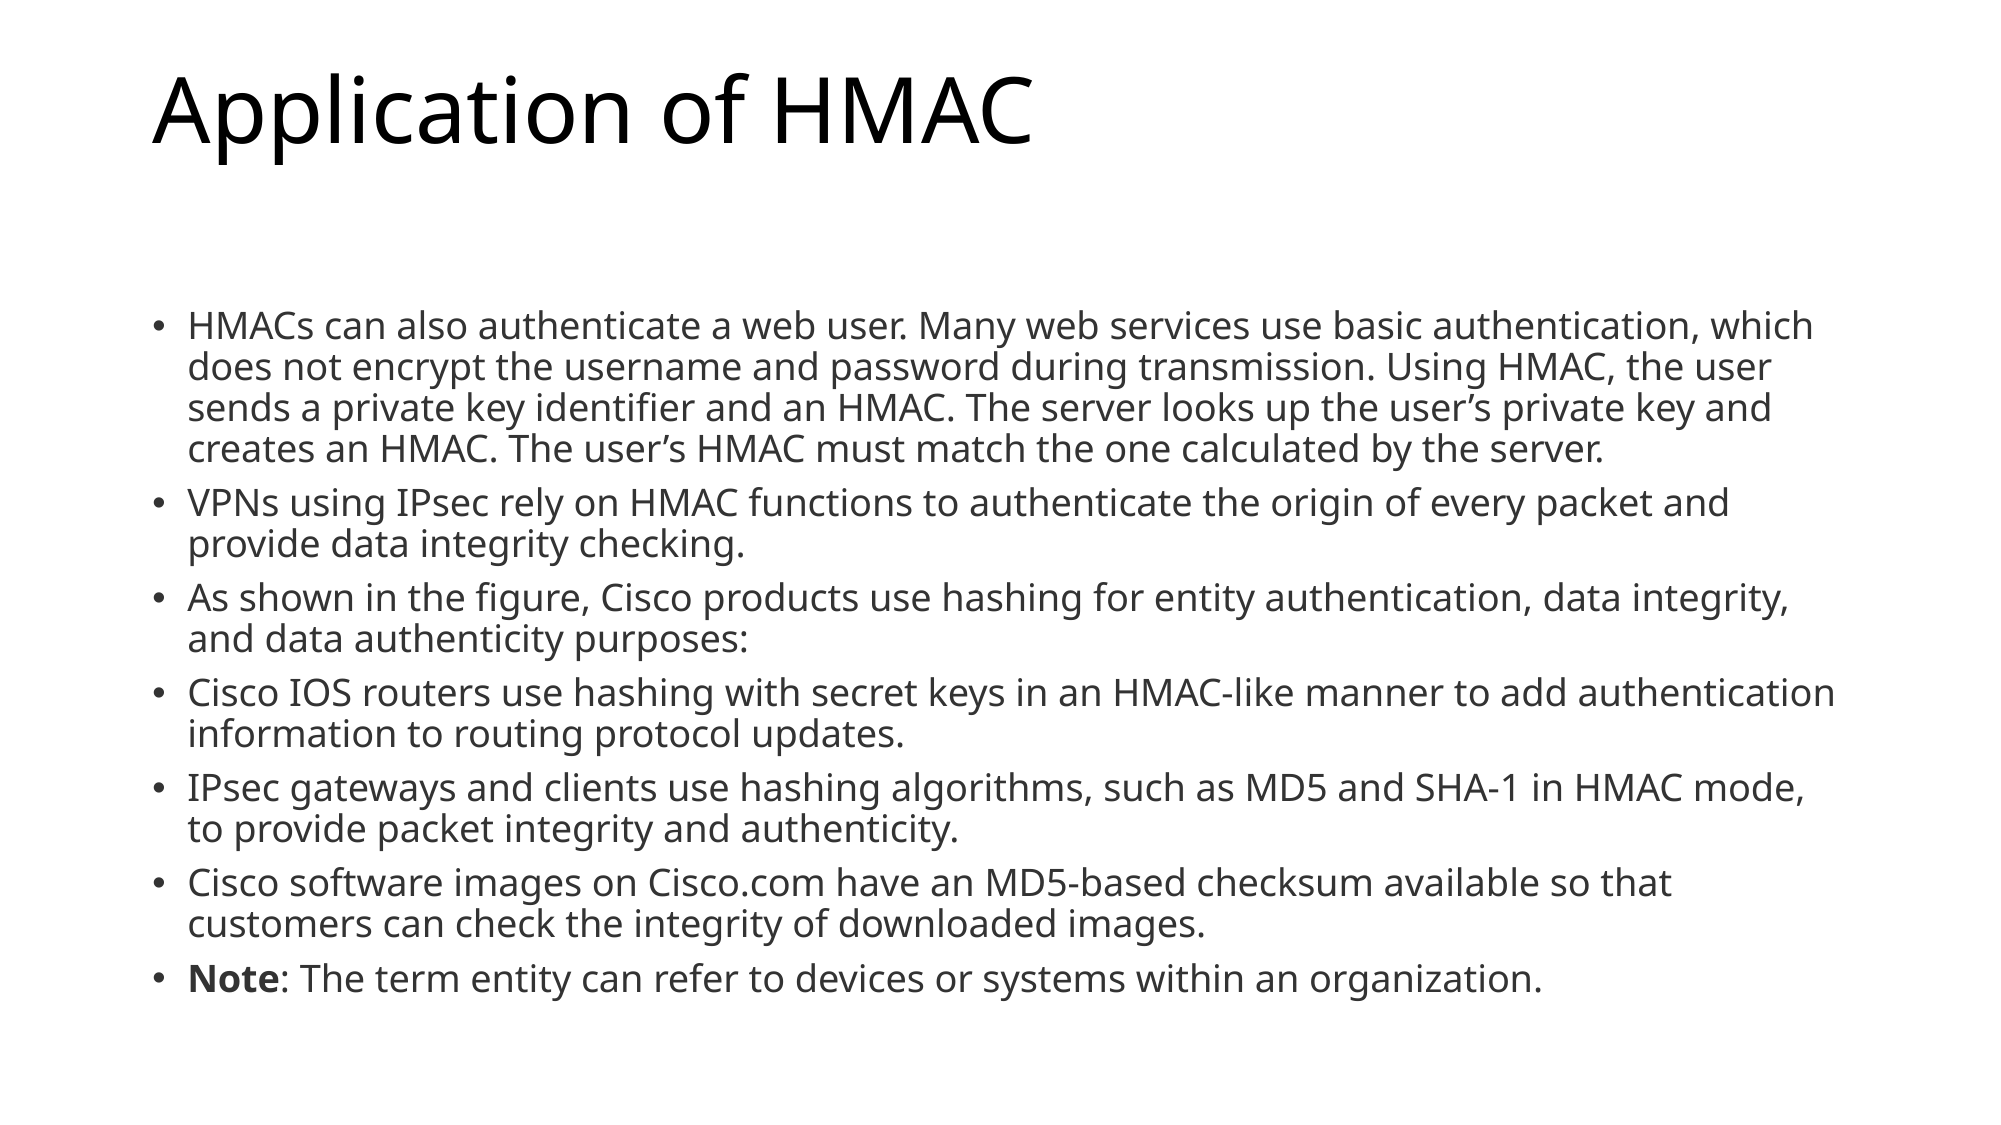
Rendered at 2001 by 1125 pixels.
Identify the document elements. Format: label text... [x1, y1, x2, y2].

list HMACs can also authenticate a web user. Many web services use basic authentication, which does not encrypt the username and password during transmission. Using HMAC, the user sends a private key identifier and an HMAC. The server looks up the user’s private key and creates an HMAC. The user’s HMAC must match the one calculated by the server. VPNs using IPsec rely on HMAC functions to authenticate the origin of every packet and provide data integrity checking. As shown in the figure, Cisco products use hashing for entity authentication, data integrity, and data authenticity purposes: Cisco IOS routers use hashing with secret keys in an HMAC-like manner to add authentication information to routing protocol updates. IPsec gateways and clients use hashing algorithms, such as MD5 and SHA-1 in HMAC mode, to provide packet integrity and authenticity. Cisco software images on Cisco.com have an MD5-based checksum available so that customers can check the integrity of downloaded images. Note: The term entity can refer to devices or systems within an organization. [137, 299, 1863, 1014]
title Application of HMAC [137, 59, 1863, 278]
